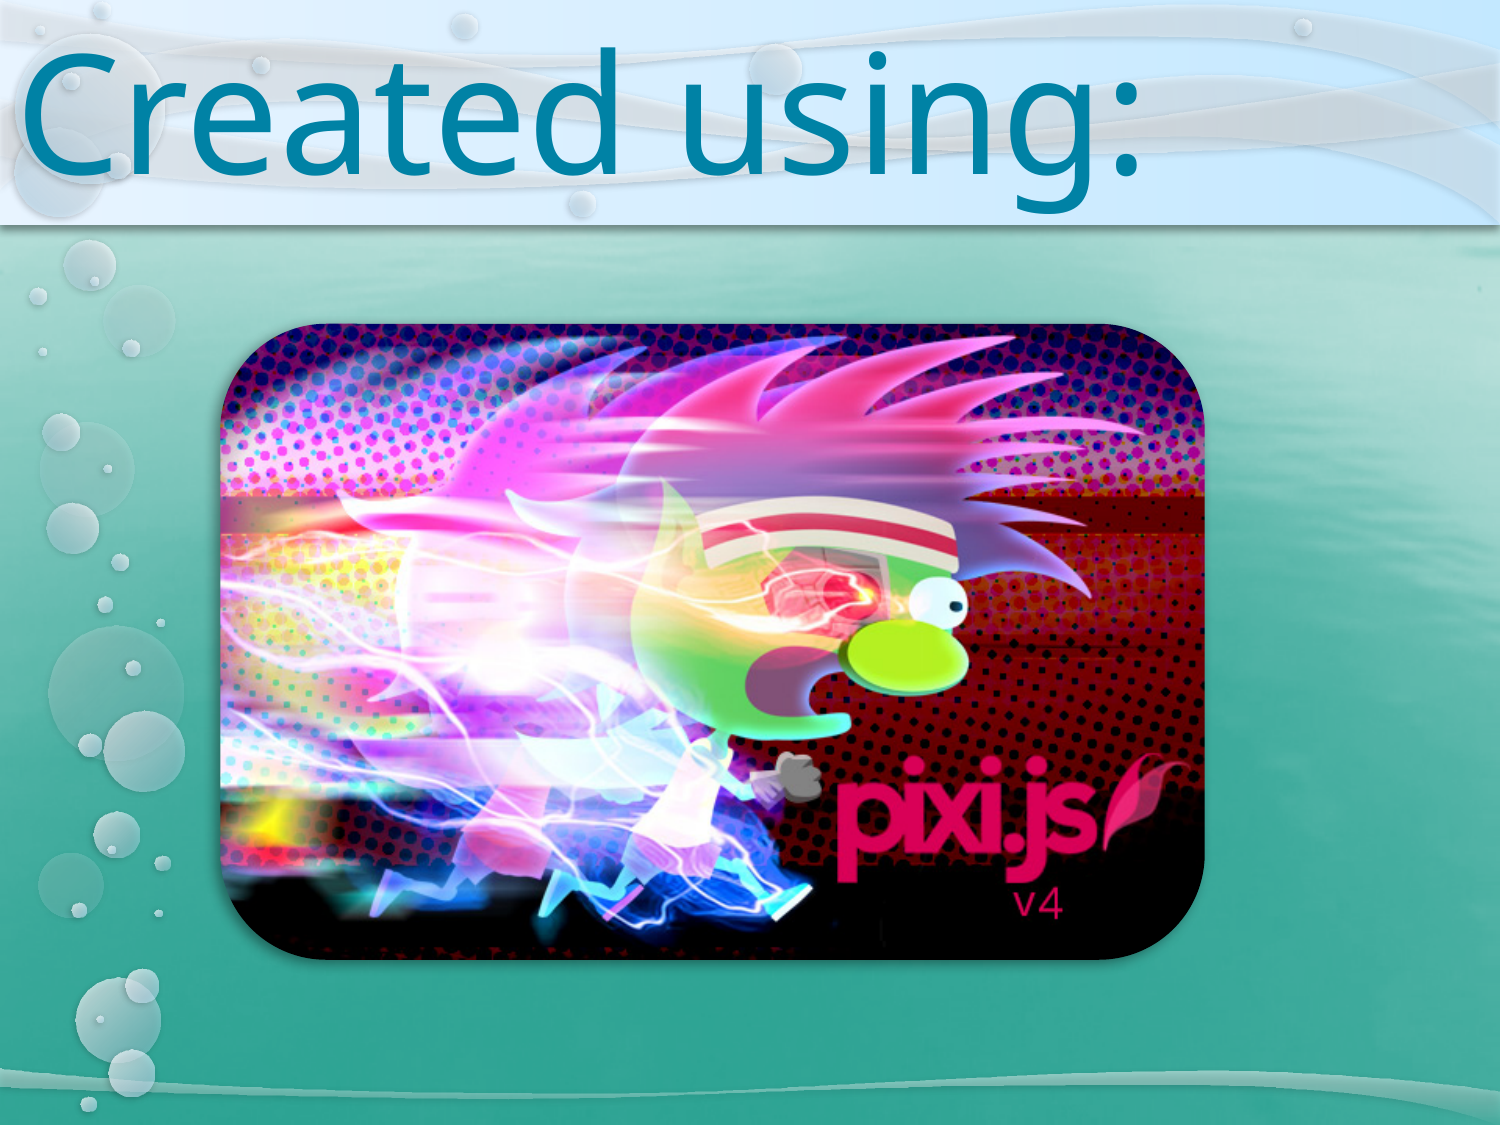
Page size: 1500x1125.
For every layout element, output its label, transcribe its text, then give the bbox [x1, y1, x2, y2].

picture [220, 323, 1205, 960]
title Created using: [0, 32, 1425, 220]
